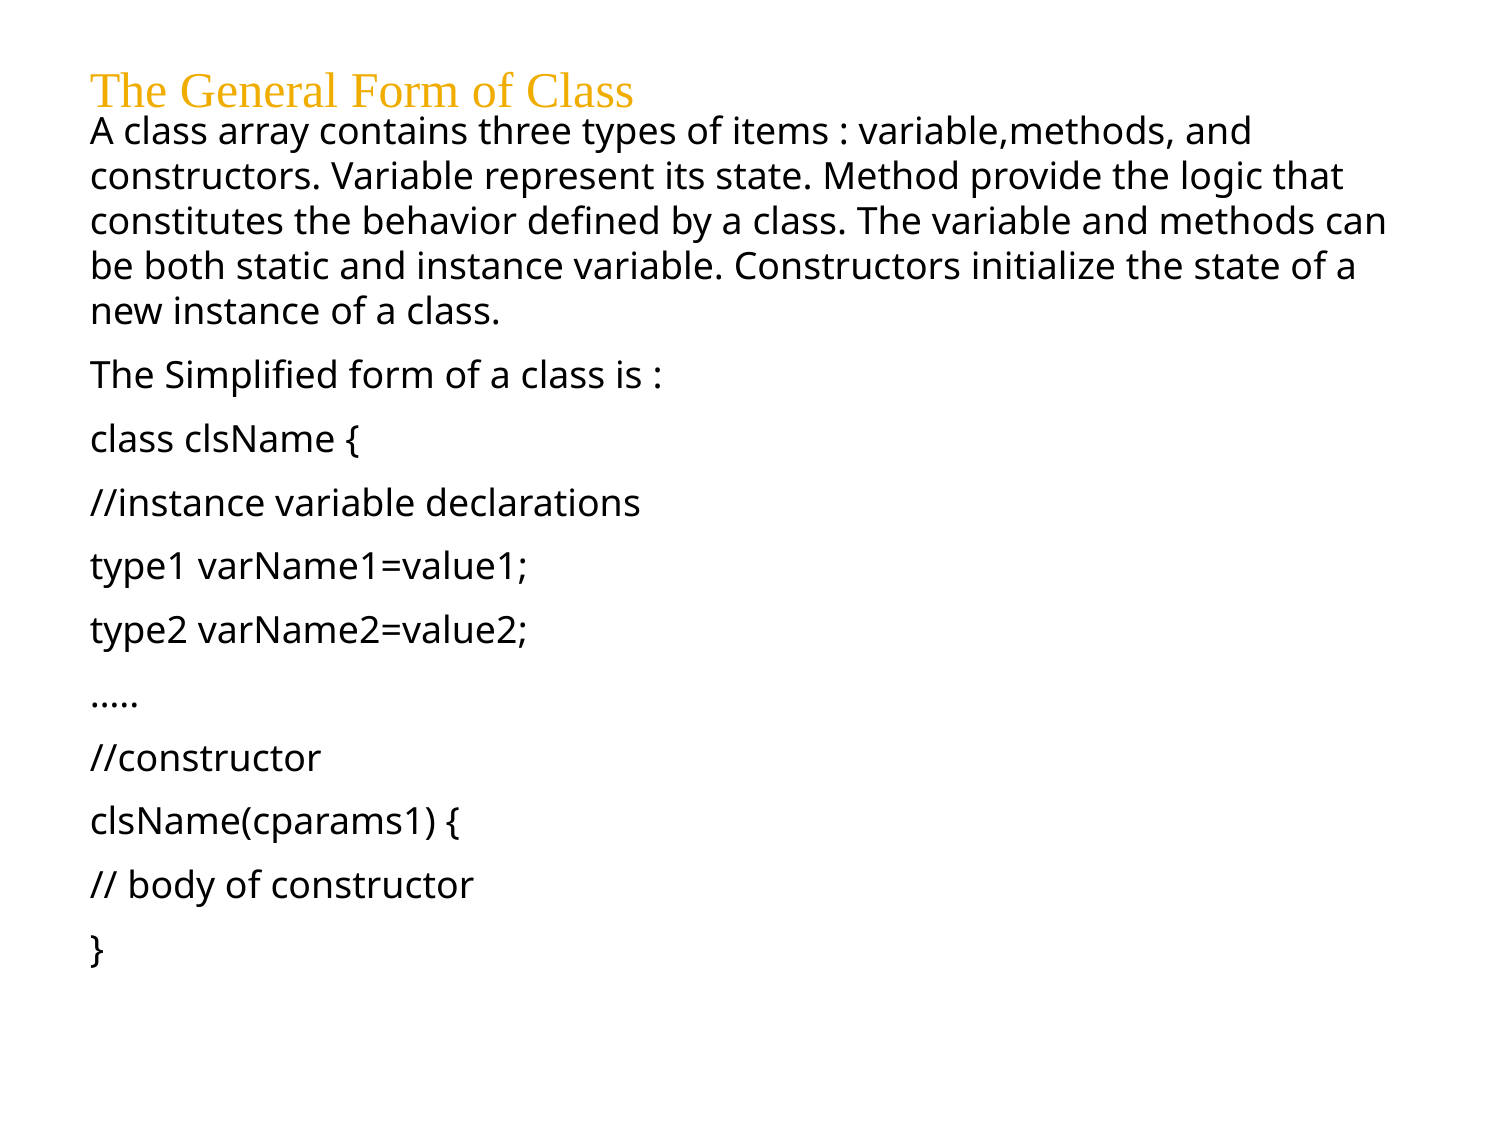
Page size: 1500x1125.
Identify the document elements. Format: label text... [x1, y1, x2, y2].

text_box A class array contains three types of items : variable,methods, and constructors. Variable represent its state. Method provide the logic that constitutes the behavior defined by a class. The variable and methods can be both static and instance variable. Constructors initialize the state of a new instance of a class. The Simplified form of a class is : class clsName { //instance variable declarations type1 varName1=value1; type2 varName2=value2; ….. //constructor clsName(cparams1) { // body of constructor } [74, 99, 1438, 1105]
text_box The General Form of Class [74, 49, 1425, 99]
